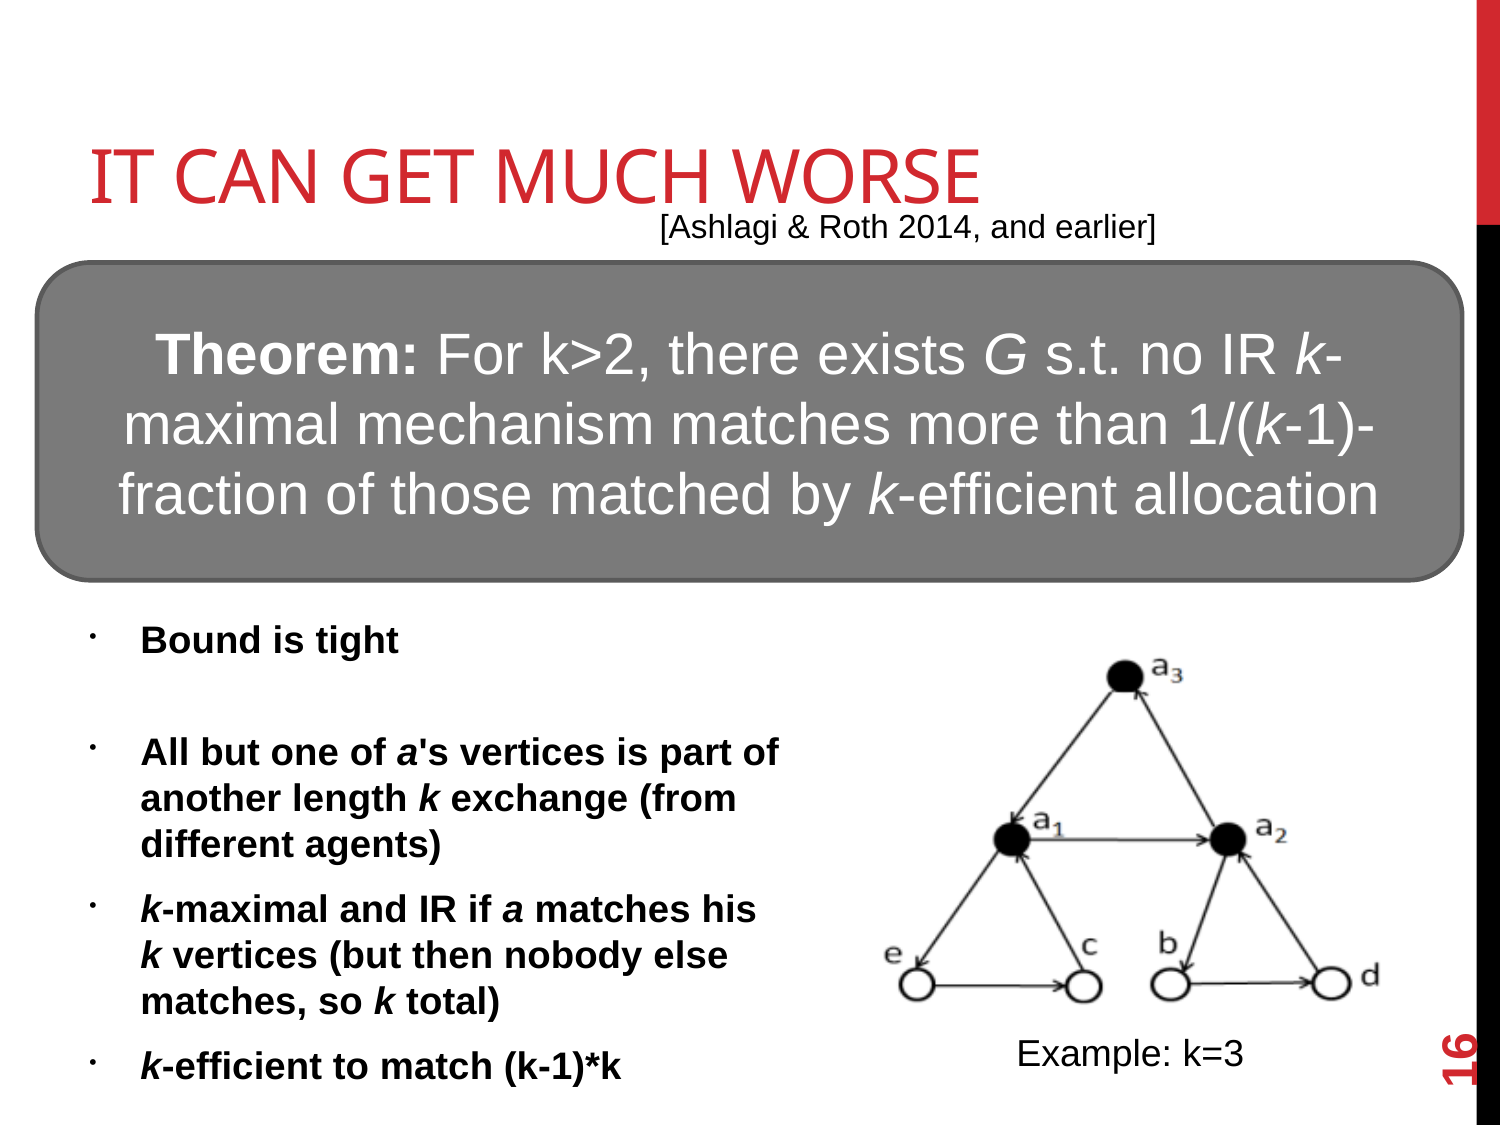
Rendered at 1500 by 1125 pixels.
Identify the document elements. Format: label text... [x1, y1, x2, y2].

slide_number 16 [1427, 887, 1488, 1104]
list Bound is tight All but one of a's vertices is part of another length k exchange (from different agents) k-maximal and IR if a matches his k vertices (but then nobody else matches, so k total) k-efficient to match (k-1)*k [74, 581, 799, 1106]
picture [843, 607, 1417, 1040]
text_box [Ashlagi & Roth 2014, and earlier] [644, 198, 1219, 253]
title It can get much worse [74, 51, 1425, 226]
text_box Theorem: For k>2, there exists G s.t. no IR k-maximal mechanism matches more than 1/(k-1)-fraction of those matched by k-efficient allocation [34, 260, 1465, 583]
text_box Example: k=3 [952, 1045, 1308, 1082]
